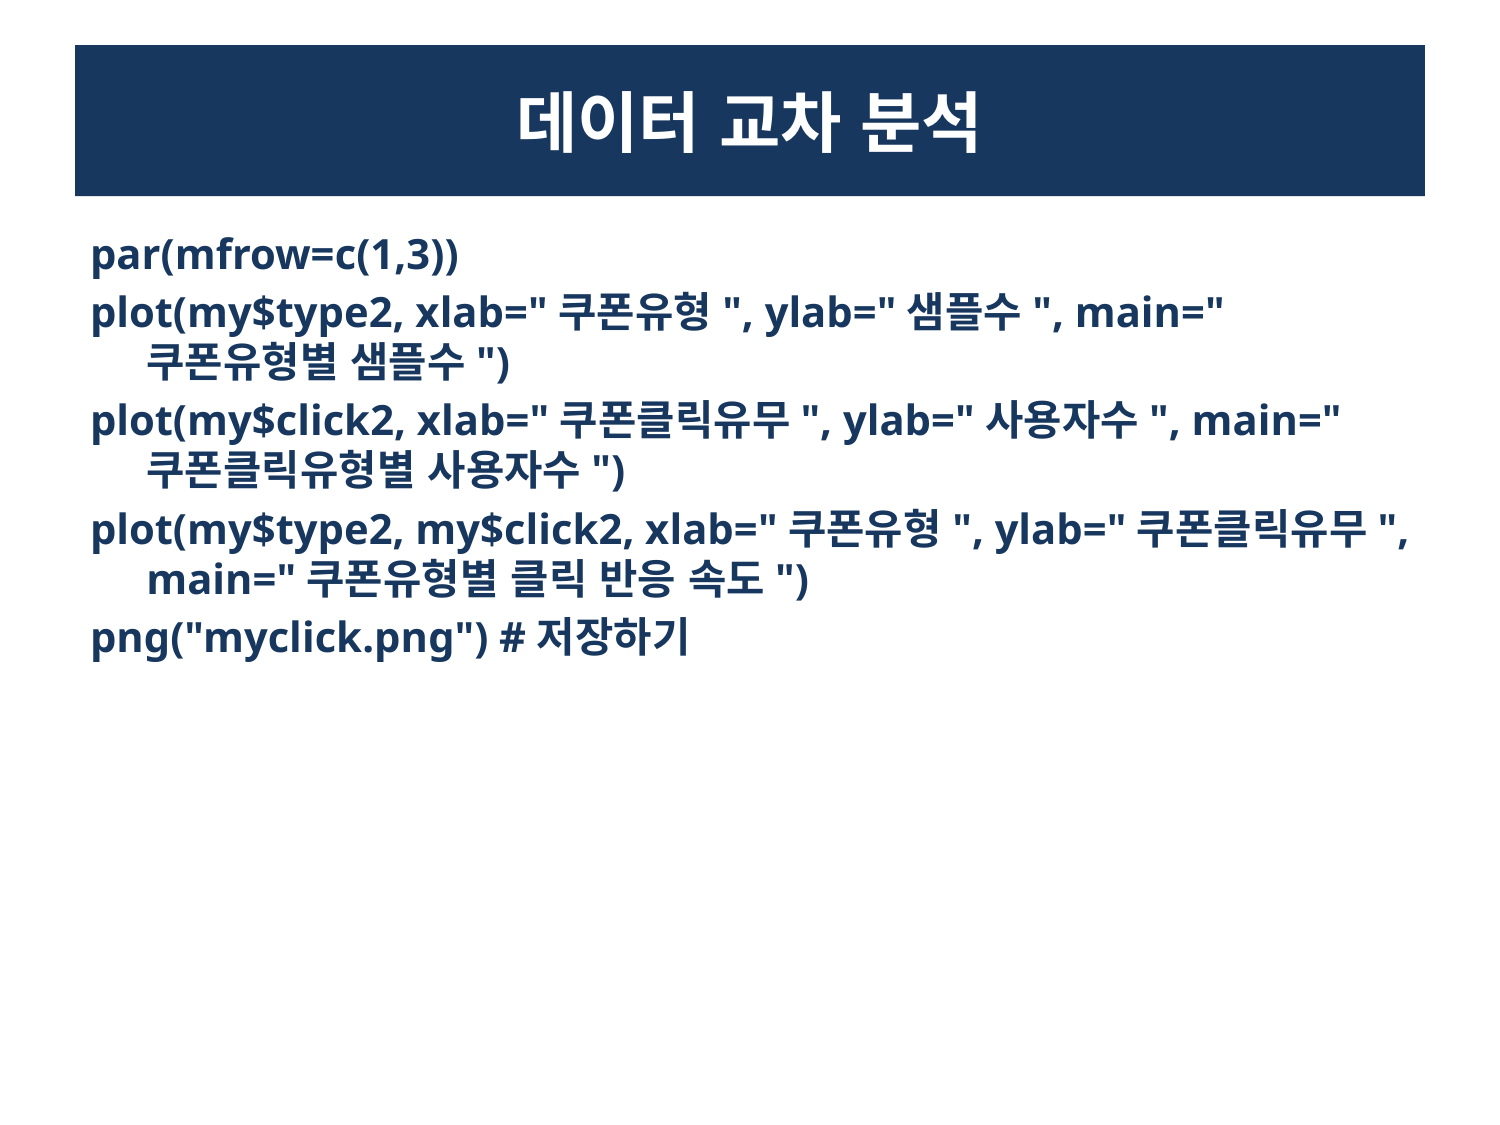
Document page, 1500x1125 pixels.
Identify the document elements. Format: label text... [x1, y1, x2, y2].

title 데이터 교차 분석 [75, 45, 1425, 197]
list par(mfrow=c(1,3)) plot(my$type2, xlab="쿠폰유형", ylab="샘플수", main="쿠폰유형별 샘플수") plot(my$click2, xlab="쿠폰클릭유무", ylab="사용자수", main="쿠폰클릭유형별 사용자수") plot(my$type2, my$click2, xlab="쿠폰유형", ylab="쿠폰클릭유무", main="쿠폰유형별 클릭 반응 속도") png("myclick.png") #저장하기 [75, 219, 1425, 1005]
